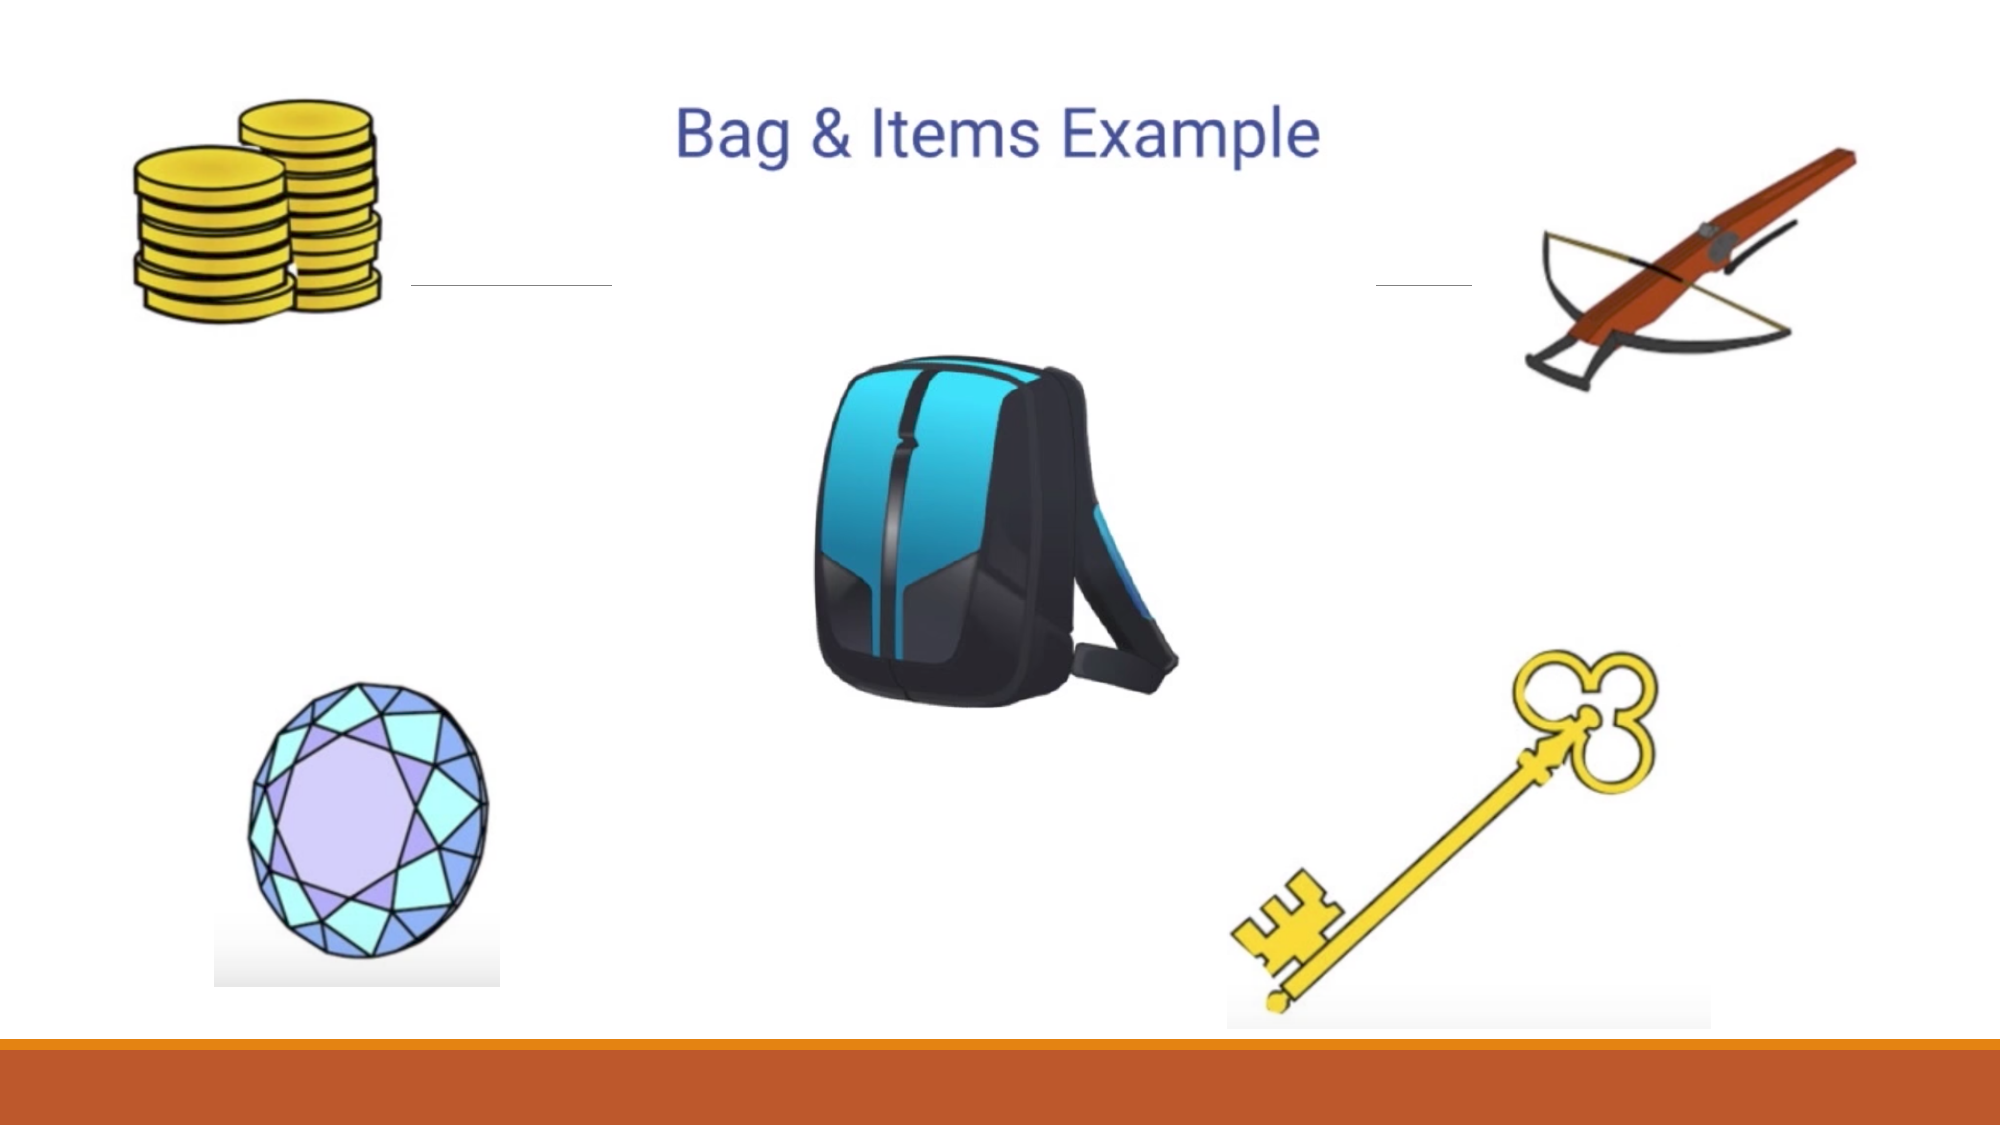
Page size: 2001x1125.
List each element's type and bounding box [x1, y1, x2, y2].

picture [214, 623, 501, 987]
list [611, 78, 1376, 740]
picture [78, 53, 412, 367]
picture [1226, 607, 1711, 1030]
picture [1471, 78, 1925, 414]
